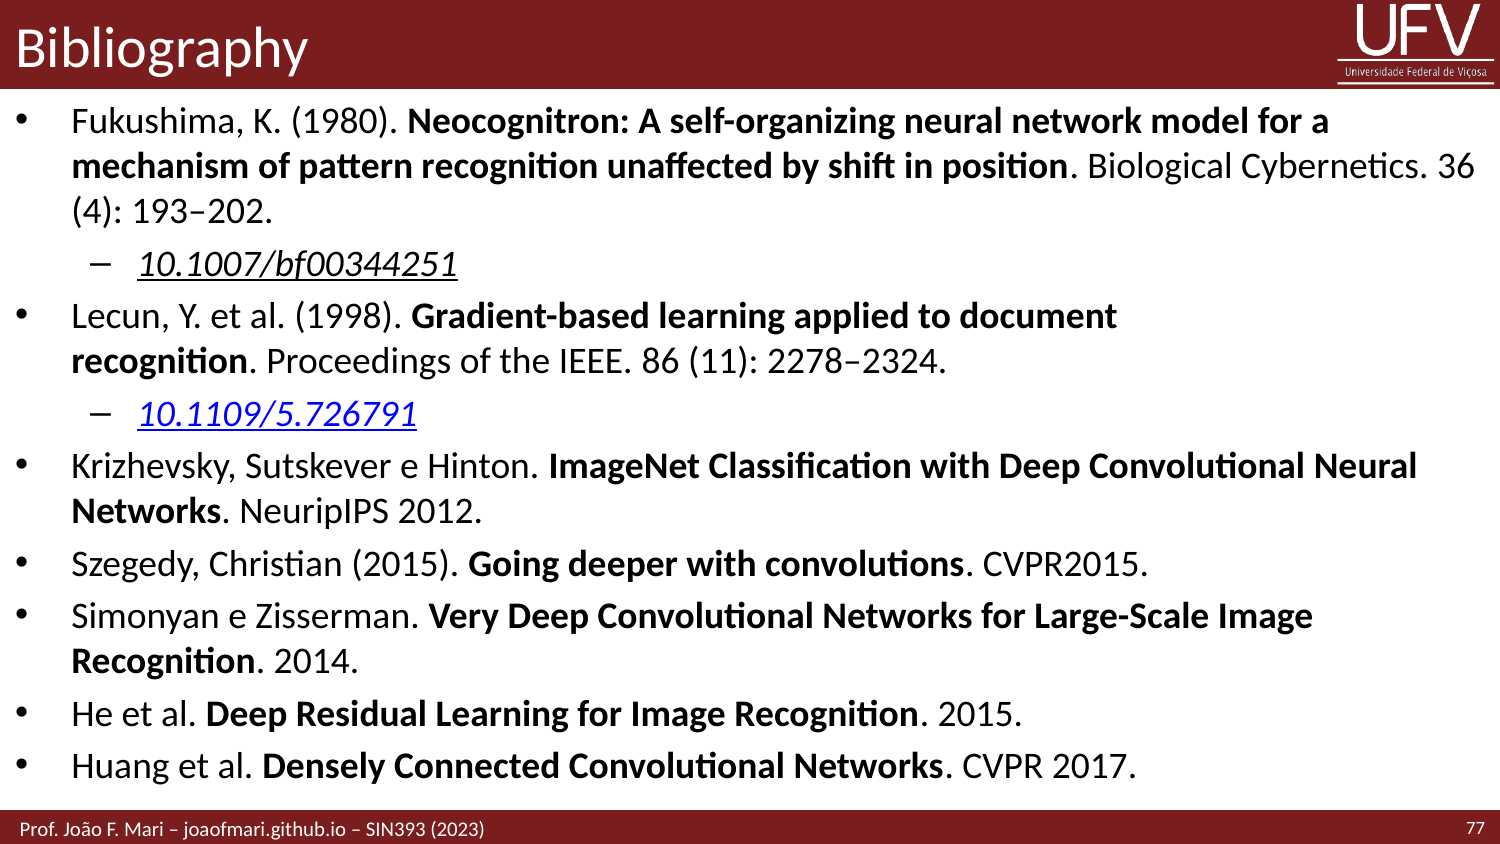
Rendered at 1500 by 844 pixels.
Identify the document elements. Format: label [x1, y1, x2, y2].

footer [0, 812, 1034, 844]
slide_number [1328, 811, 1500, 844]
list [0, 88, 1500, 812]
title [0, 0, 1500, 88]
